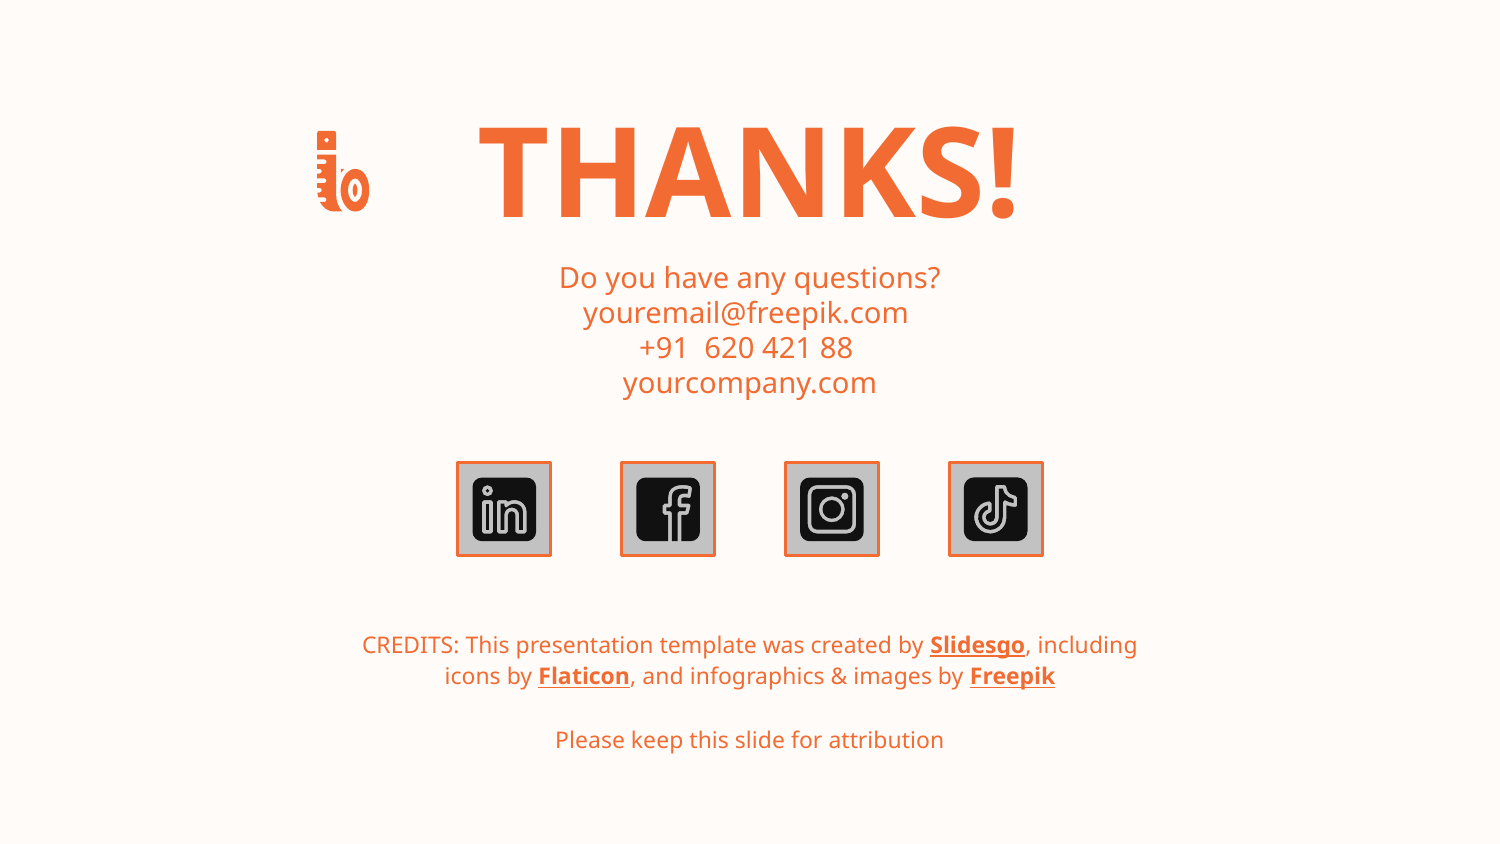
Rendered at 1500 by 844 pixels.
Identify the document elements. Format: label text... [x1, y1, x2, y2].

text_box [302, 144, 384, 198]
text_box [949, 462, 1043, 556]
text_box [621, 462, 715, 556]
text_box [799, 477, 864, 542]
text_box Please keep this slide for attribution [346, 718, 1154, 761]
text_box [785, 462, 879, 556]
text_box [963, 477, 1028, 542]
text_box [472, 477, 537, 542]
subtitle Do you have any questions? youremail@freepik.com +91 620 421 88 yourcompany.com [485, 246, 1014, 413]
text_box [636, 477, 701, 542]
title THANKS! [285, 68, 1215, 267]
text_box [457, 462, 551, 556]
